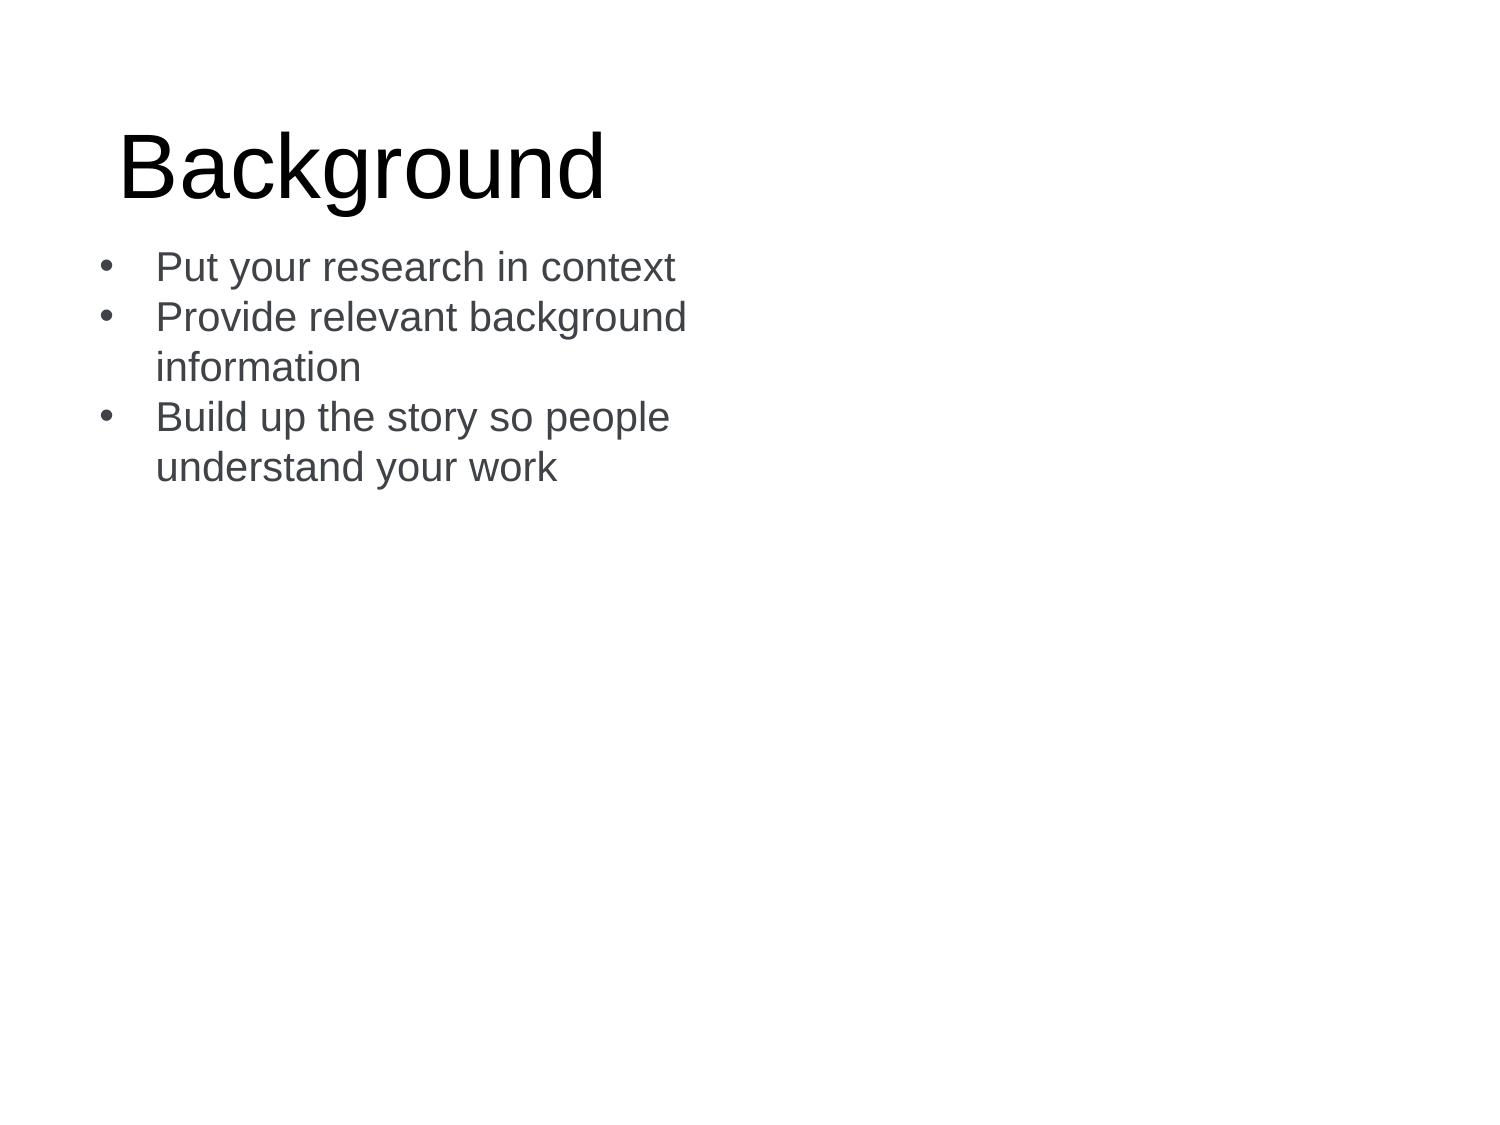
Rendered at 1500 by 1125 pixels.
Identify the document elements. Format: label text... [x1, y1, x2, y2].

text_box Put your research in context Provide relevant background information Build up the story so people understand your work [84, 232, 736, 498]
text_box Background [103, 59, 1397, 278]
